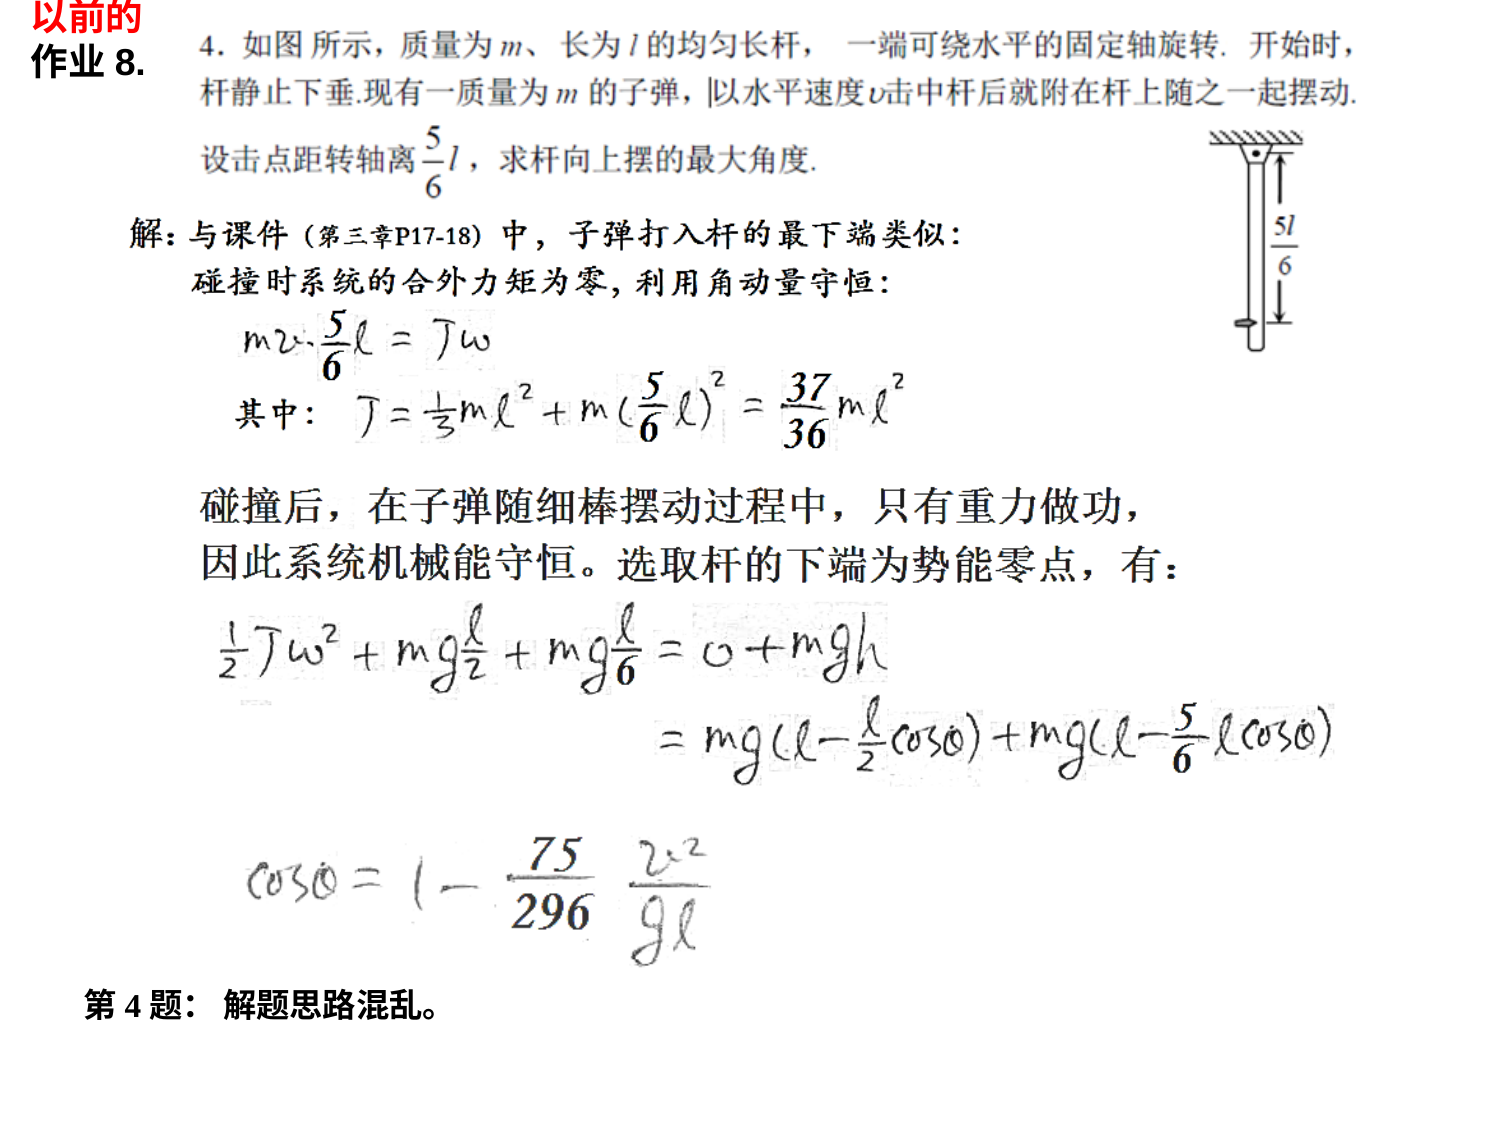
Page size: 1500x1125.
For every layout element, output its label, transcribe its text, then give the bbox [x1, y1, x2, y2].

picture [119, 30, 1359, 456]
text_box 第4题： 解题思路混乱。 [68, 977, 983, 1032]
text_box 以前的作业8. [16, 0, 192, 90]
picture [189, 477, 1351, 793]
picture [236, 817, 719, 970]
